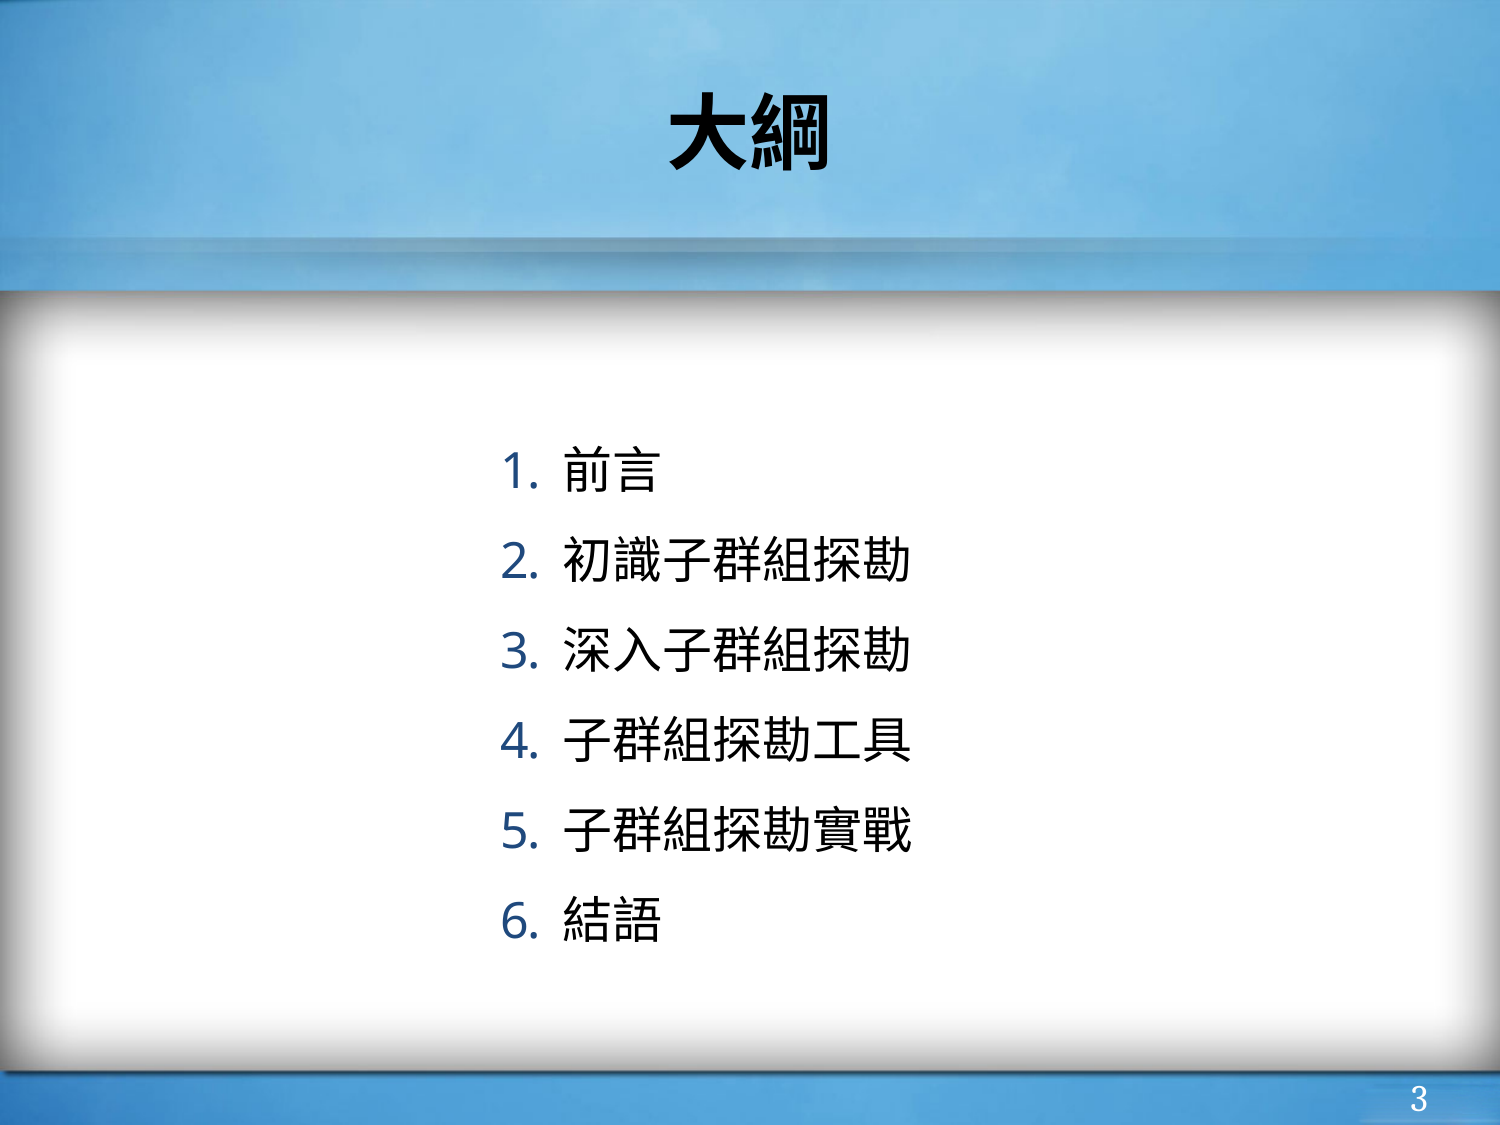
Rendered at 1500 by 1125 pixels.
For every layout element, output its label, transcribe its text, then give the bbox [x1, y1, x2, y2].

slide_number ‹#› [1350, 1074, 1488, 1118]
picture [0, 0, 1500, 1125]
title 大綱 [78, 27, 1422, 232]
list 前言 初識子群組探勘 深入子群組探勘 子群組探勘工具 子群組探勘實戰 結語 [472, 292, 1028, 1066]
